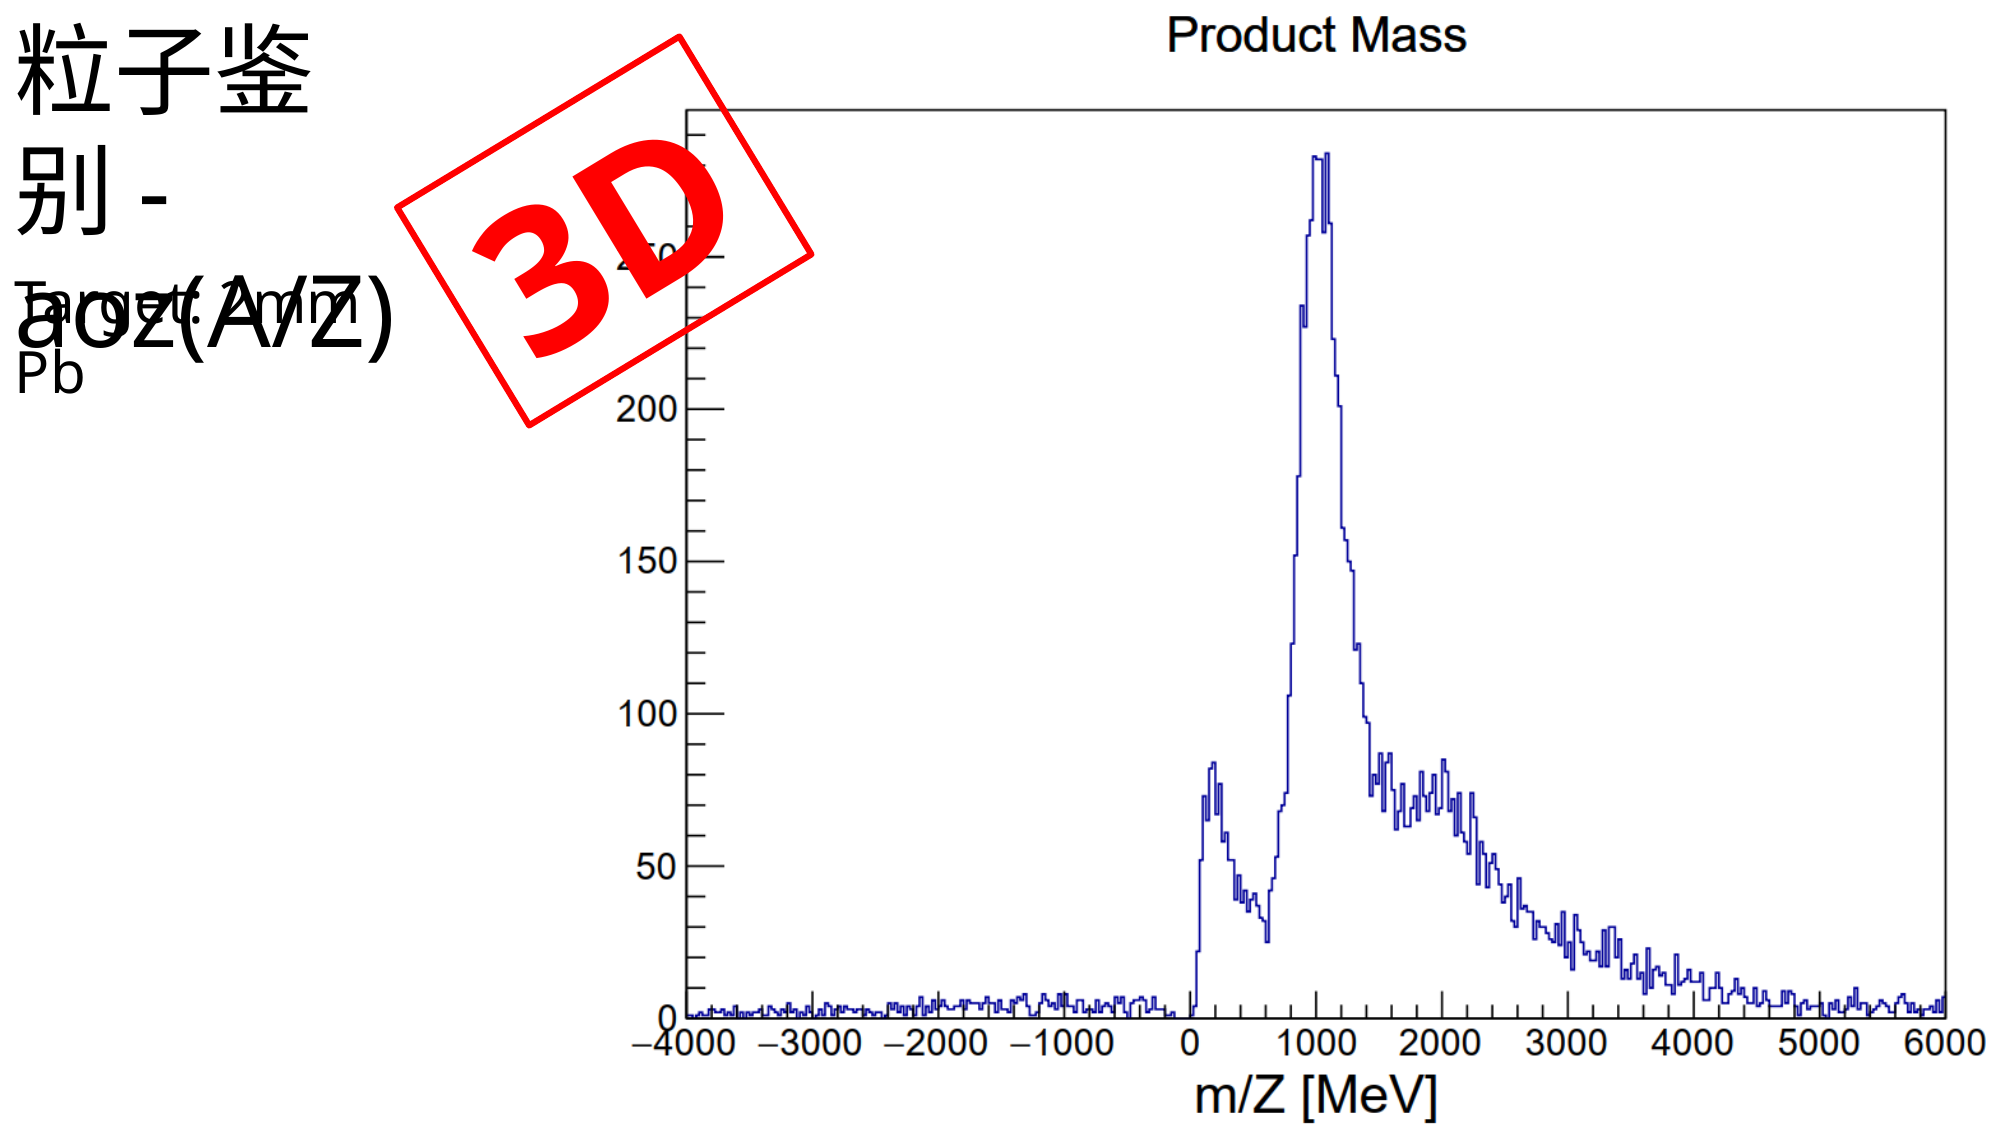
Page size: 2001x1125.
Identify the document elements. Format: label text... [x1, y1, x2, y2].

picture [588, 1, 2000, 1125]
text_box 3D [397, 91, 588, 426]
text_box Target: 2mm Pb [0, 257, 454, 413]
text_box 粒子鉴别-aoz(A/Z) [0, 0, 438, 257]
